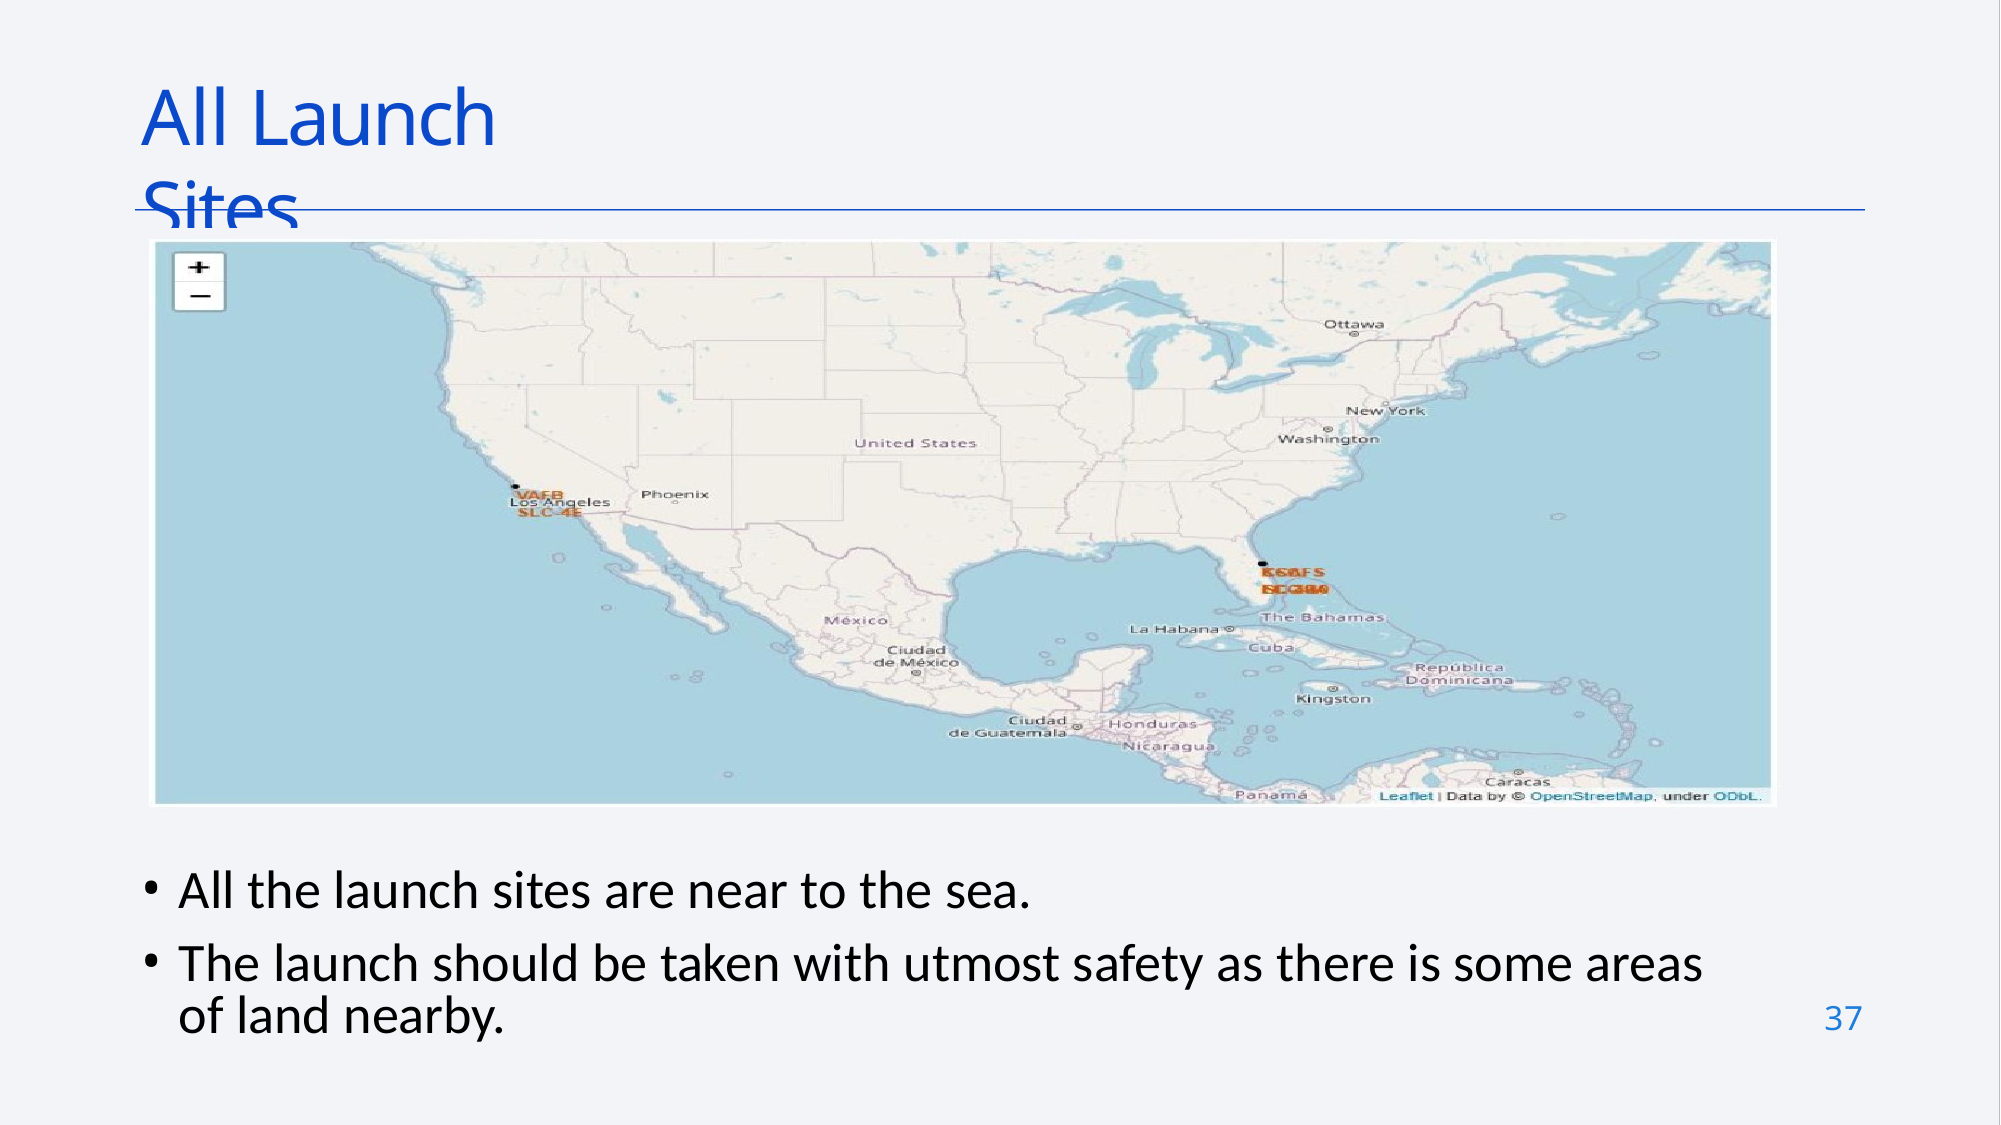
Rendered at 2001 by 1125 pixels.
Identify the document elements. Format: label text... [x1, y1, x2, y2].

text_box All the launch sites are near to the sea. The launch should be taken with utmost safety as there is some areas of land nearby. [139, 844, 1705, 1045]
picture [0, 0, 2000, 1125]
text_box 37 [1822, 995, 1867, 1038]
title All Launch Sites [139, 66, 666, 228]
